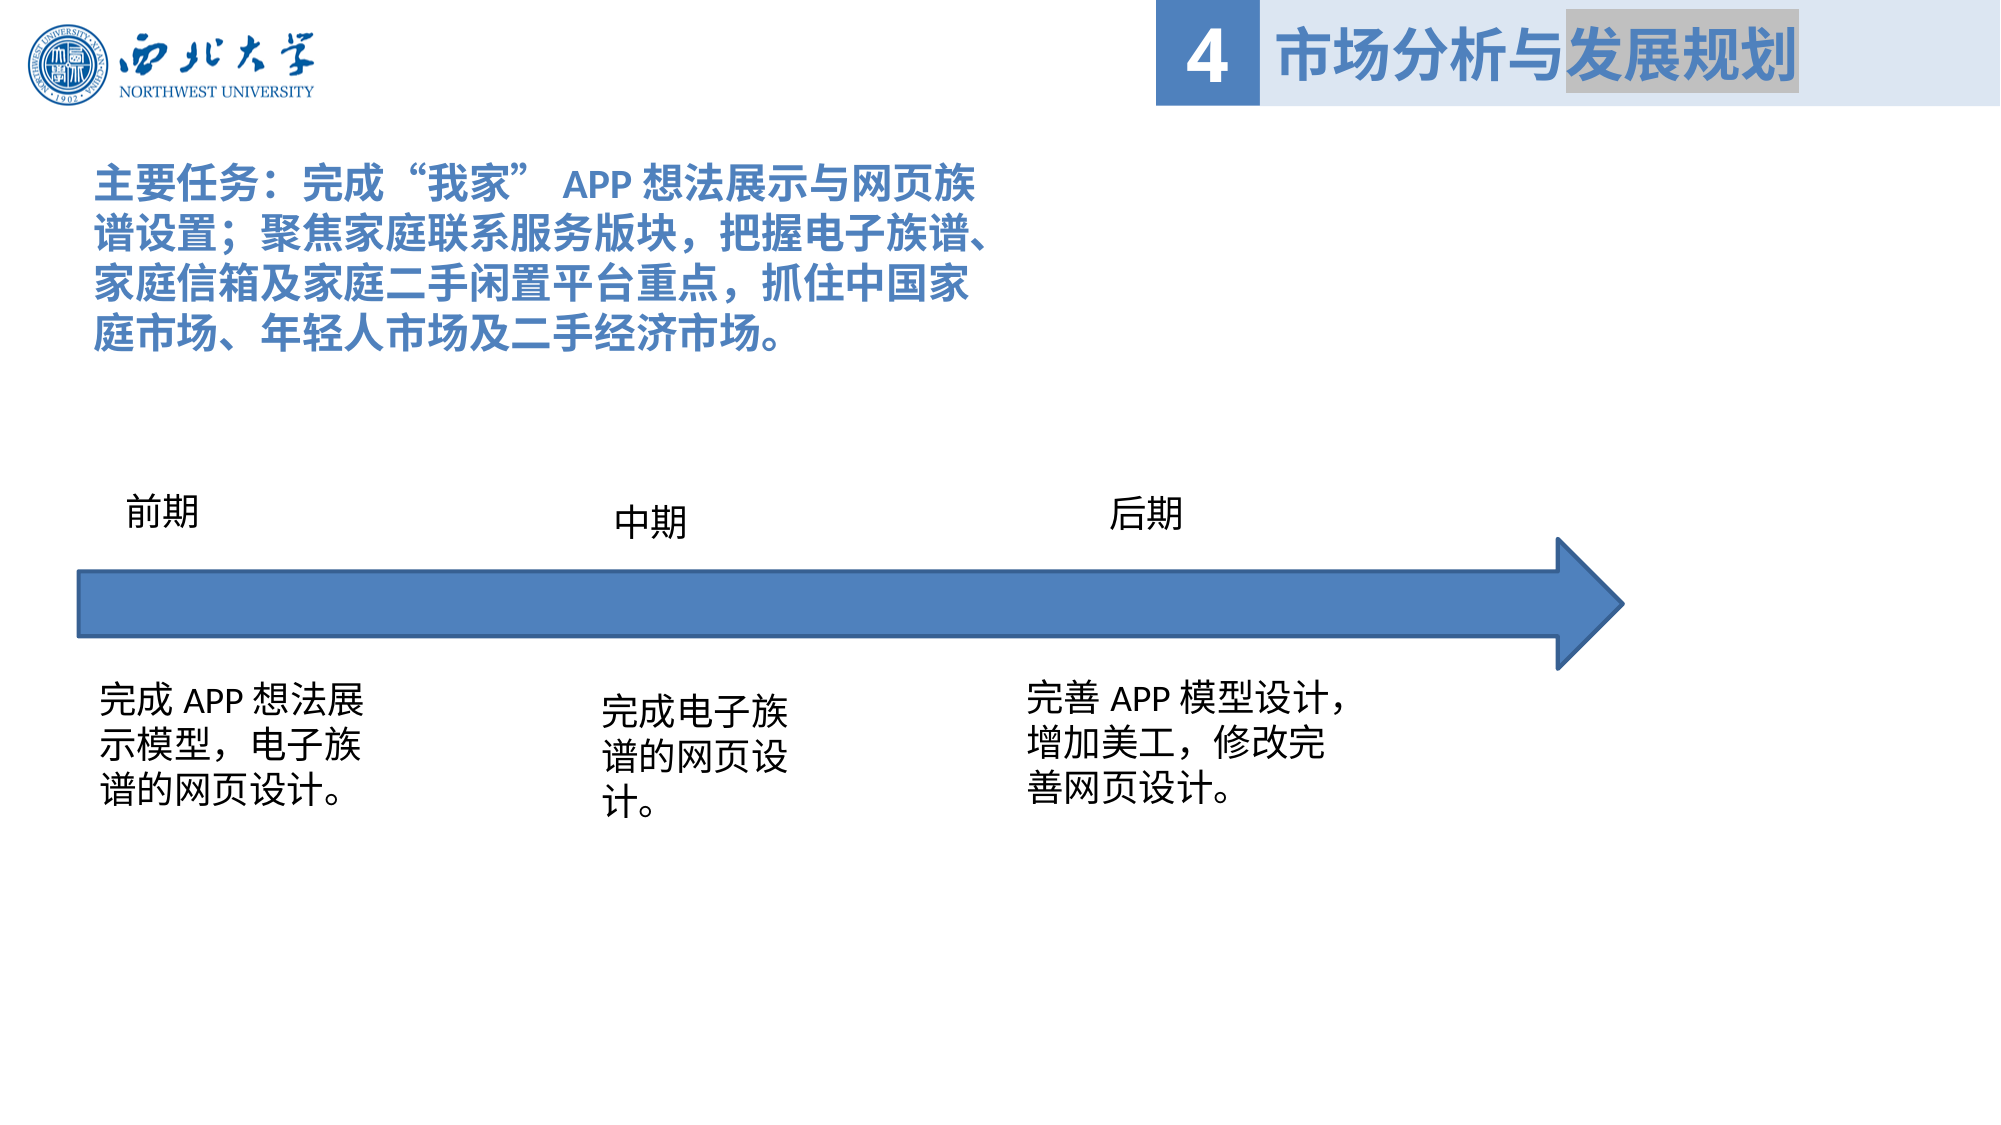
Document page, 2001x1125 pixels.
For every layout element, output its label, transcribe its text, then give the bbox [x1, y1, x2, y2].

text_box 后期 [1094, 482, 1309, 543]
text_box 前期 [110, 481, 256, 541]
text_box 主要任务：完成“我家”APP想法展示与网页族谱设置；聚焦家庭联系服务版块，把握电子族谱、家庭信箱及家庭二手闲置平台重点，抓住中国家庭市场、年轻人市场及二手经济市场。 [78, 149, 999, 398]
text_box [76, 536, 1625, 671]
text_box 市场分析与发展规划 [1258, 0, 2000, 108]
text_box 完成APP想法展示模型，电子族谱的网页设计。 [84, 668, 398, 946]
picture [0, 0, 343, 131]
text_box 中期 [598, 491, 837, 551]
text_box 4 [1154, 0, 1258, 108]
text_box 完善APP模型设计，增加美工，修改完善网页设计。 [1011, 666, 1346, 816]
text_box 完成电子族谱的网页设计。 [586, 680, 814, 831]
